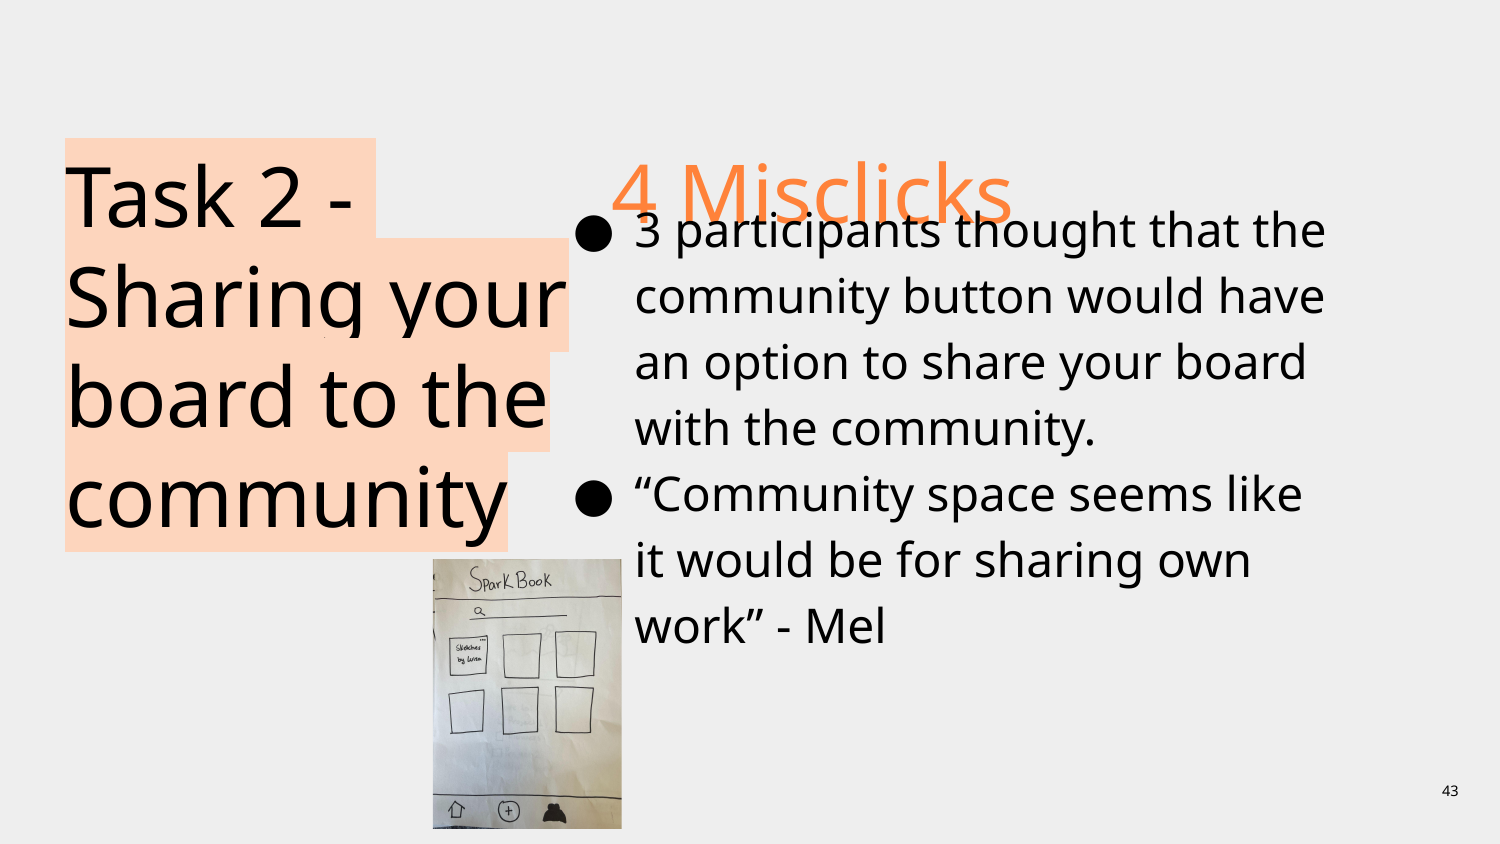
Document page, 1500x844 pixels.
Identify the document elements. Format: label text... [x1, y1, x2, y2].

subtitle 4 Misclicks [596, 168, 1154, 201]
picture [432, 558, 622, 830]
subtitle 3 participants thought that the community button would have an option to share your board with the community. “Community space seems like it would be for sharing own work” - Mel [544, 331, 1393, 514]
title Task 2 - Sharing your board to the community [50, 268, 608, 560]
